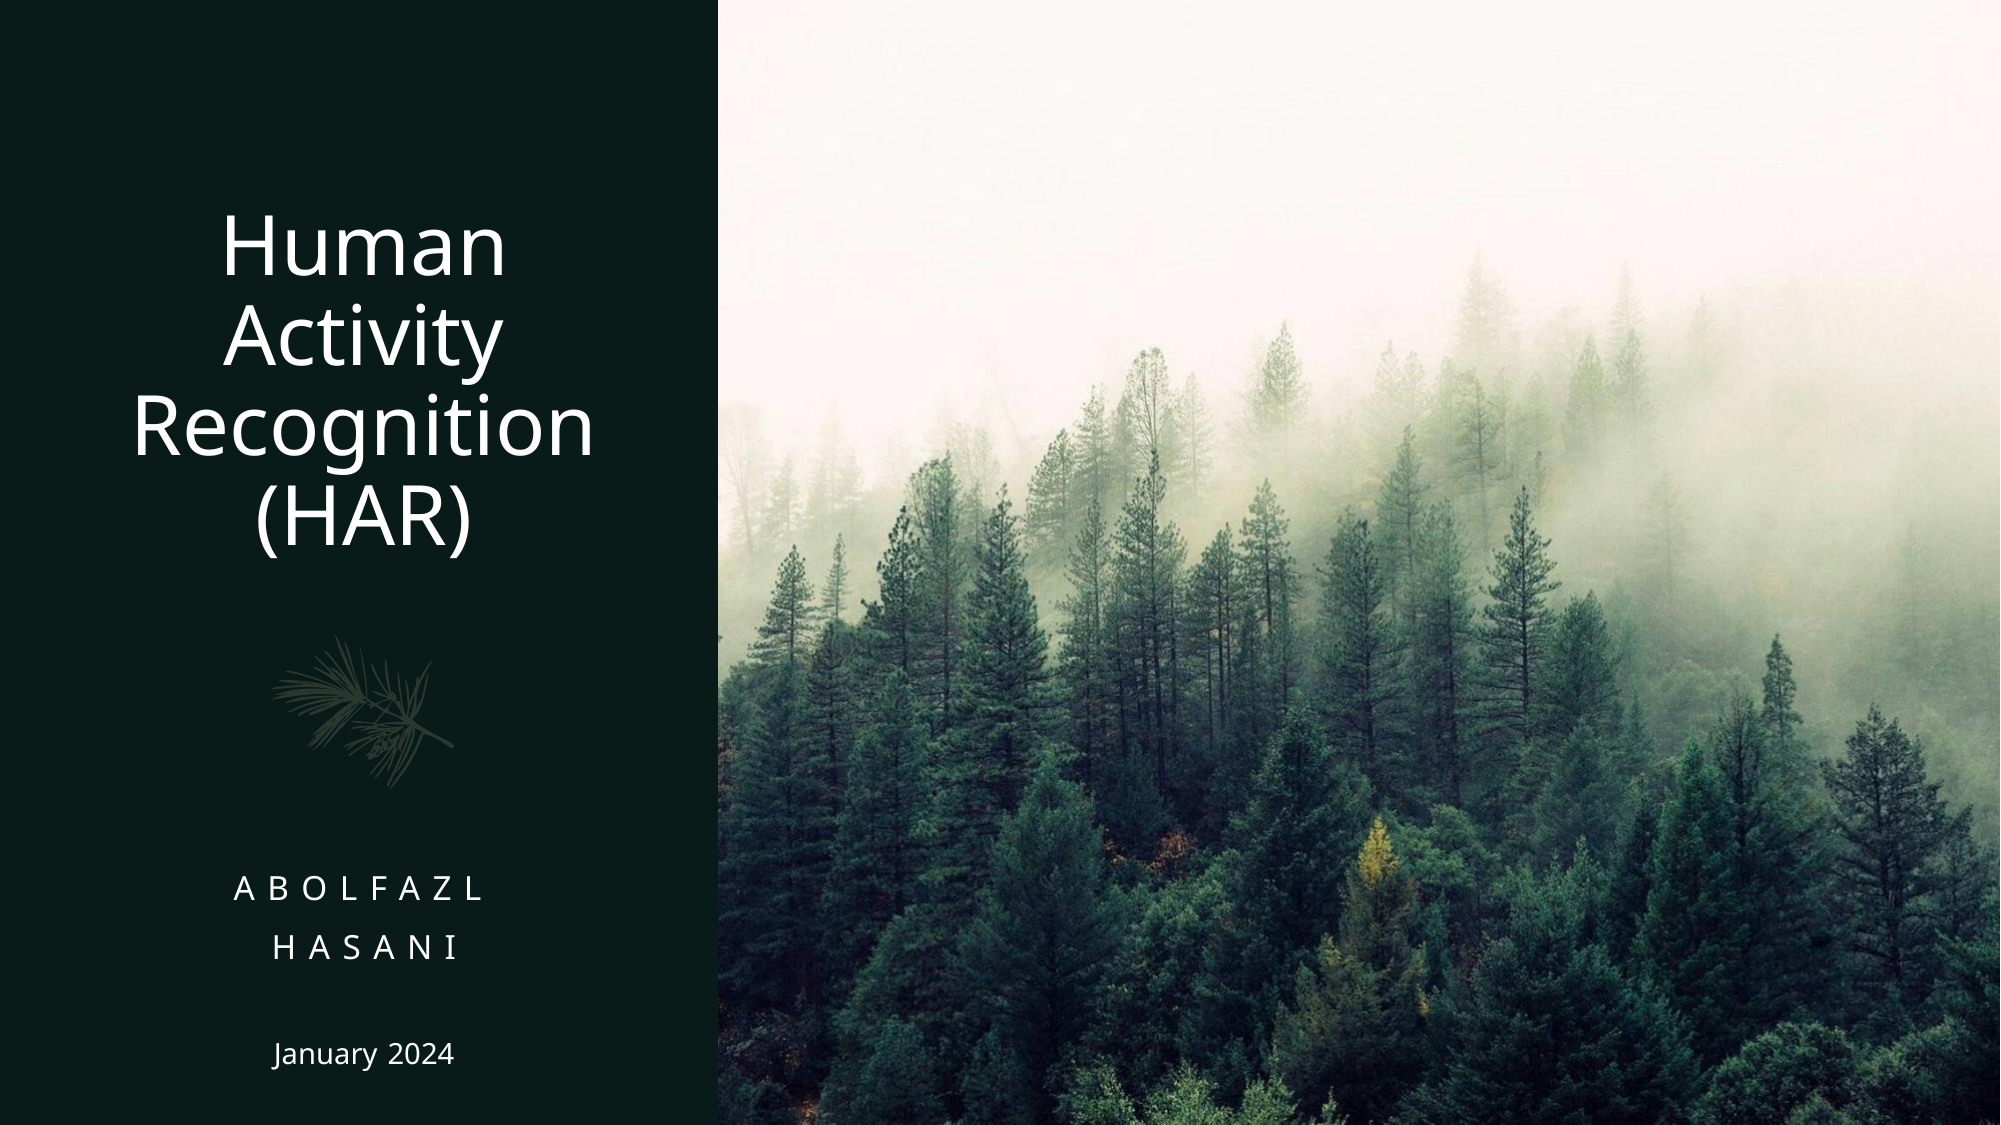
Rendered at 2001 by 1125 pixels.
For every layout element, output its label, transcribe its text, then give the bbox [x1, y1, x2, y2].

title Human Activity Recognition (HAR) [112, 174, 617, 571]
picture [718, 0, 2000, 1125]
subtitle Abolfazl Hasani [122, 839, 606, 997]
text_box January 2024 [258, 1019, 470, 1080]
